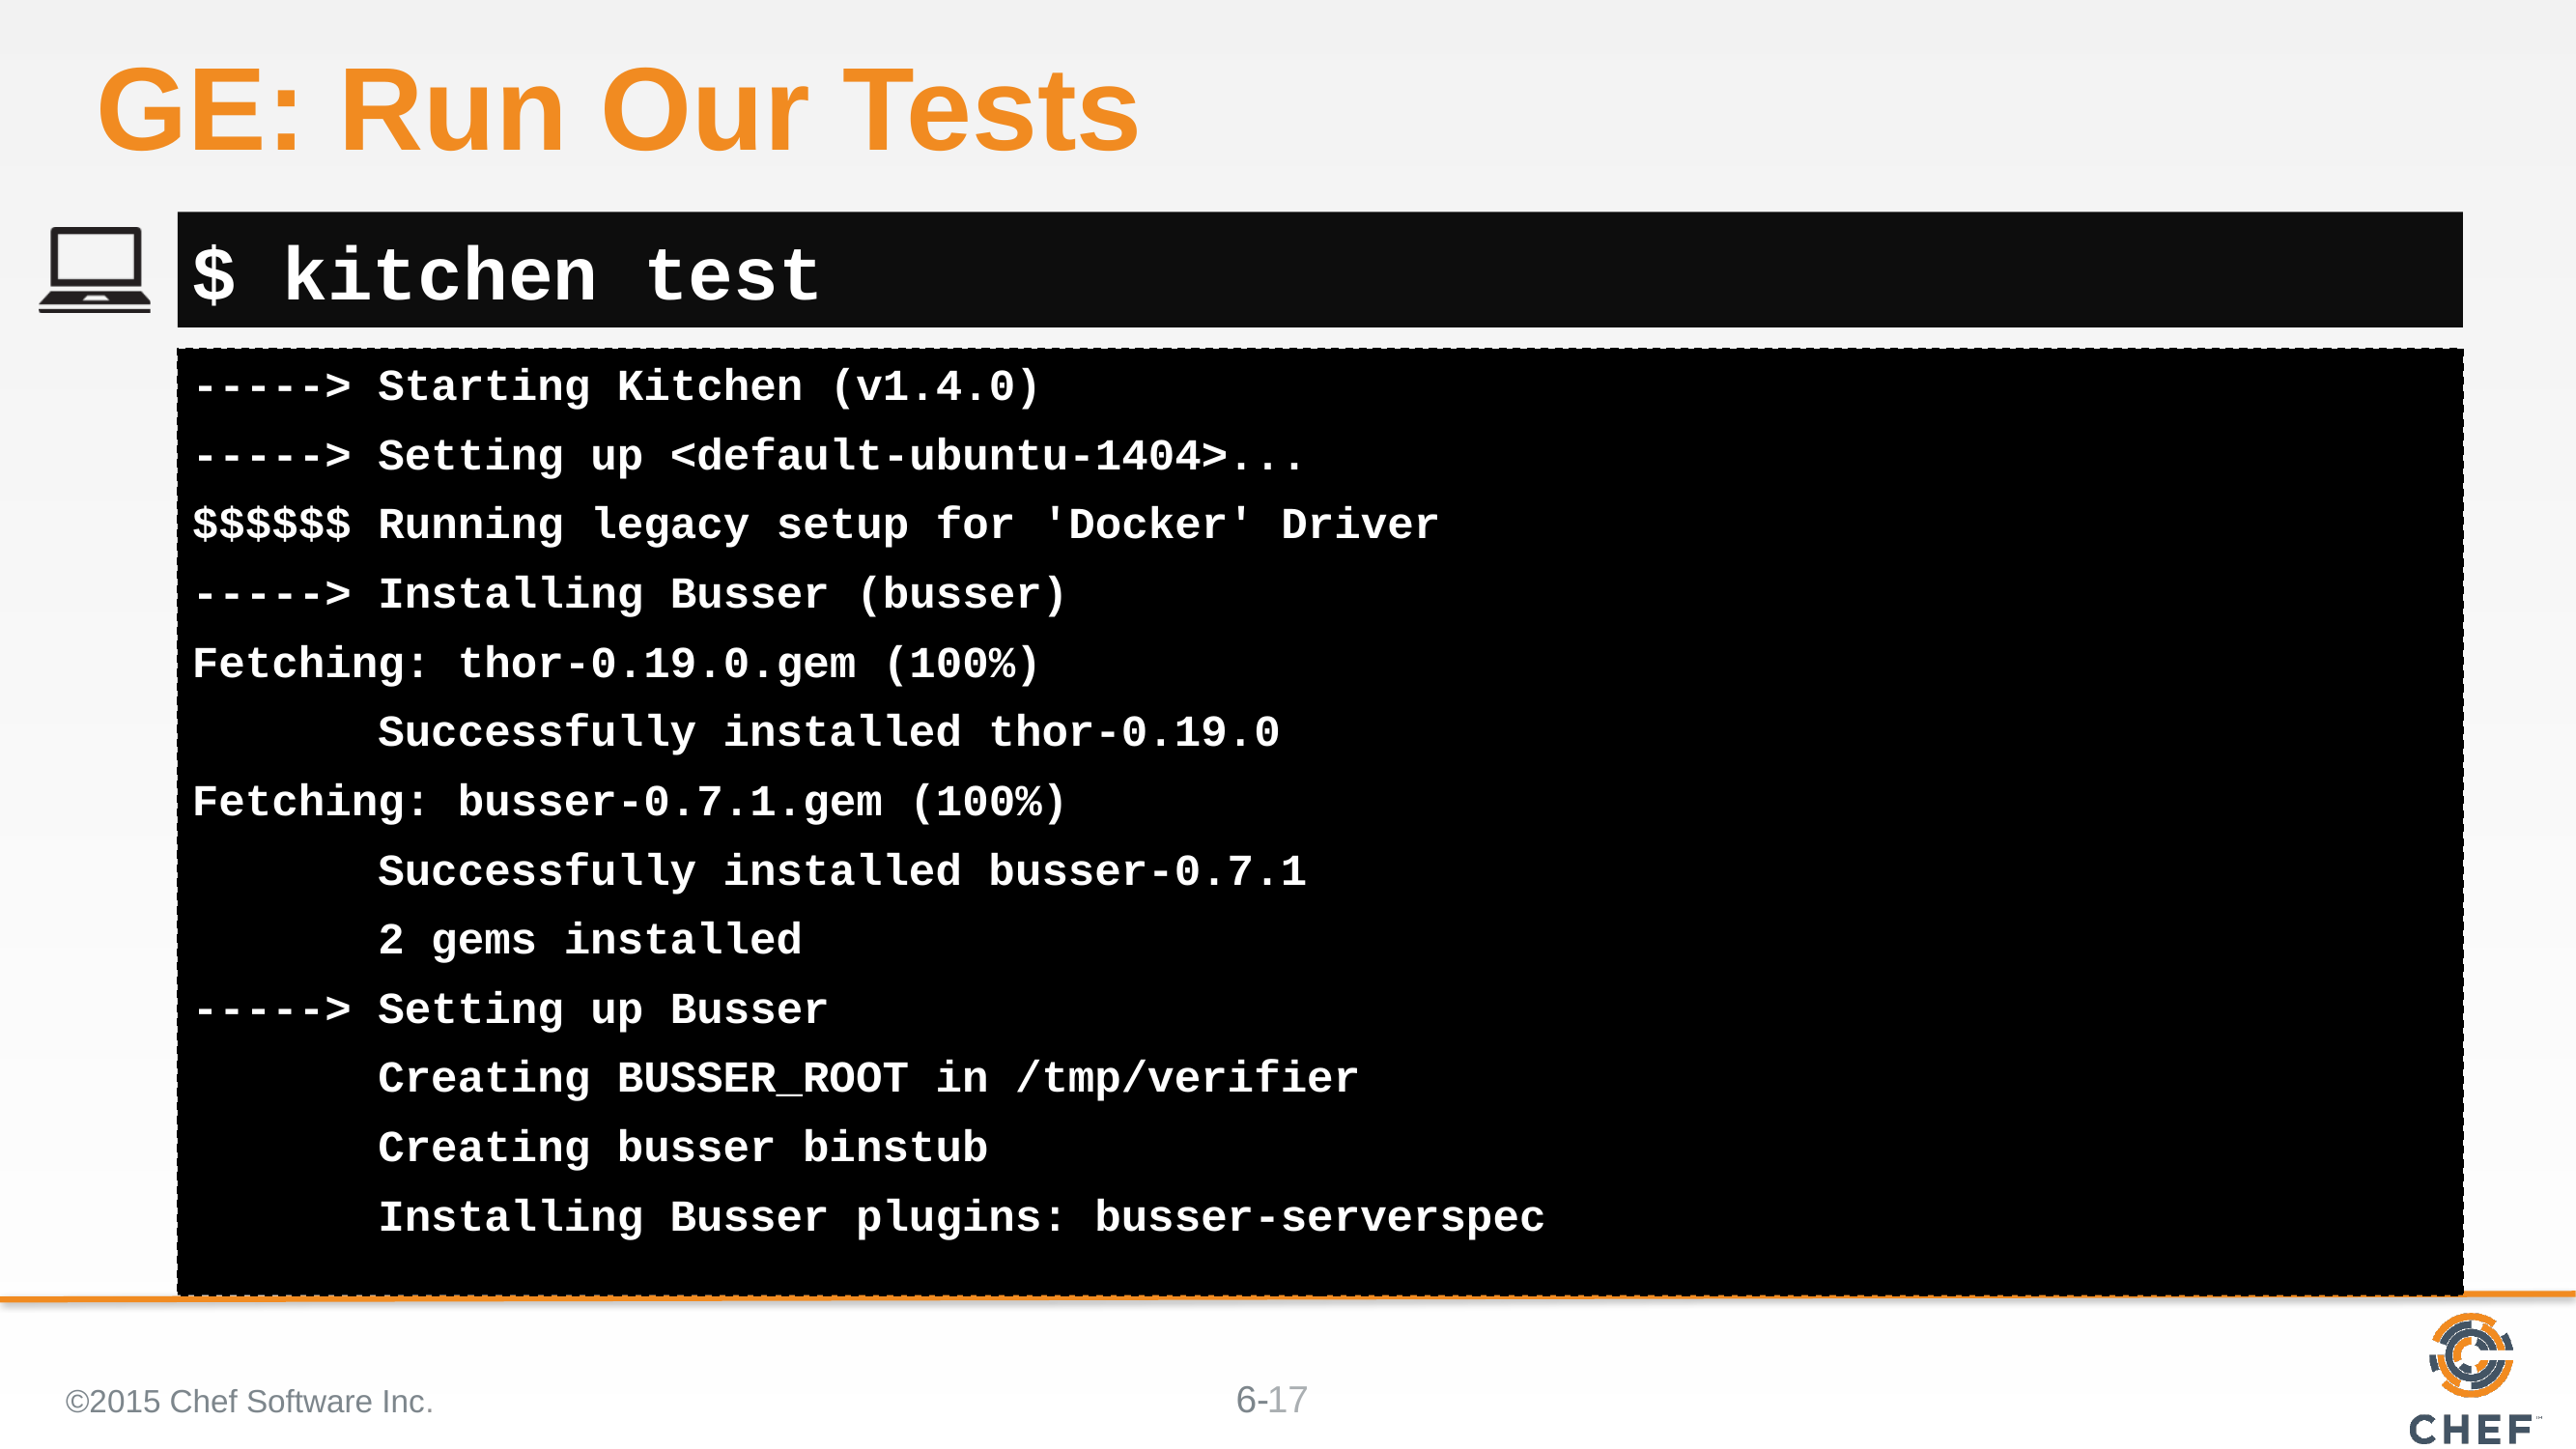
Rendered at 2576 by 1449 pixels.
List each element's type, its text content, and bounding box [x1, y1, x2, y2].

title GE: Run Our Tests [96, 48, 2463, 180]
slide_number 17 [998, 1359, 1578, 1437]
footer ©2015 Chef Software Inc. [51, 1359, 952, 1440]
list $ kitchen test [177, 212, 2463, 327]
list -----> Starting Kitchen (v1.4.0) -----> Setting up <default-ubuntu-1404>... $$$$$$ Running legacy setup for 'Docker' Driver -----> Installing Busser (busser) Fetching: thor-0.19.0.gem (100%) Successfully installed thor-0.19.0 Fetching: busser-0.7.1.gem (100%) Successfully installed busser-0.7.1 2 gems installed -----> Setting up Busser Creating BUSSER_ROOT in /tmp/verifier Creating busser binstub Installing Busser plugins: busser-serverspec [177, 348, 2464, 1296]
picture [2399, 1297, 2550, 1449]
